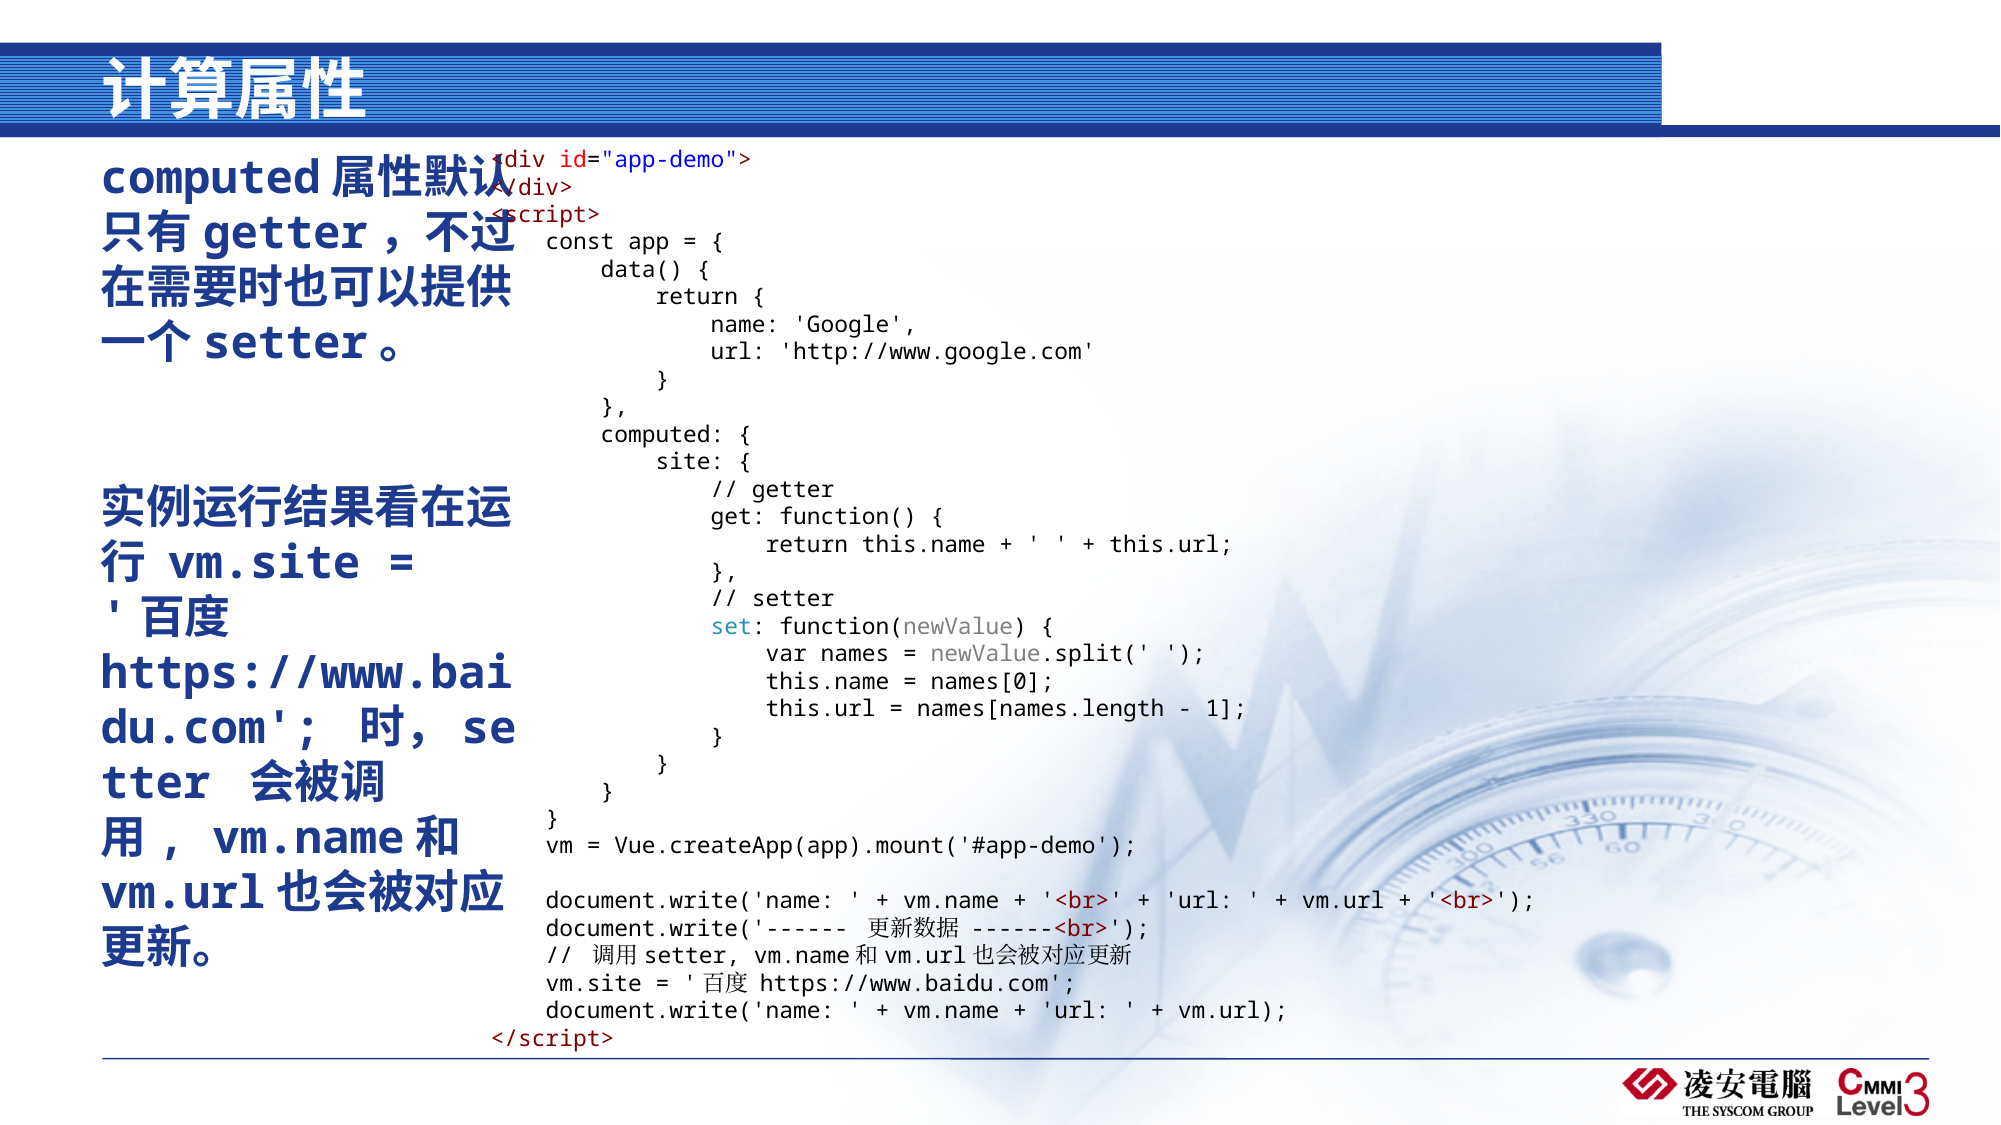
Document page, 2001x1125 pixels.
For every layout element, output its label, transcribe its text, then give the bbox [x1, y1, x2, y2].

text_box computed属性默认只有getter，不过在需要时也可以提供一个setter。 实例运行结果看在运行 vm.site = '百度 https://www.baidu.com'; 时，setter 会被调用, vm.name和vm.url也会被对应更新。 [85, 140, 475, 981]
text_box <div id="app-demo"> </div> <script> const app = { data() { return { name: 'Google', url: 'http://www.google.com' } }, computed: { site: { // getter get: function() { return this.name + ' ' + this.url; }, // setter set: function(newValue) { var names = newValue.split(' '); this.name = names[0]; this.url = names[names.length - 1]; } } } } vm = Vue.createApp(app).mount('#app-demo'); document.write('name: ' + vm.name + '<br>' + 'url: ' + vm.url + '<br>'); document.write('------ 更新数据 ------<br>'); // 调用setter, vm.name和vm.url也会被对应更新 vm.site = '百度 https://www.baidu.com'; document.write('name: ' + vm.name + 'url: ' + vm.url); </script> [475, 137, 1551, 1059]
title 计算属性 [86, 37, 1505, 138]
picture [511, 236, 2000, 1125]
